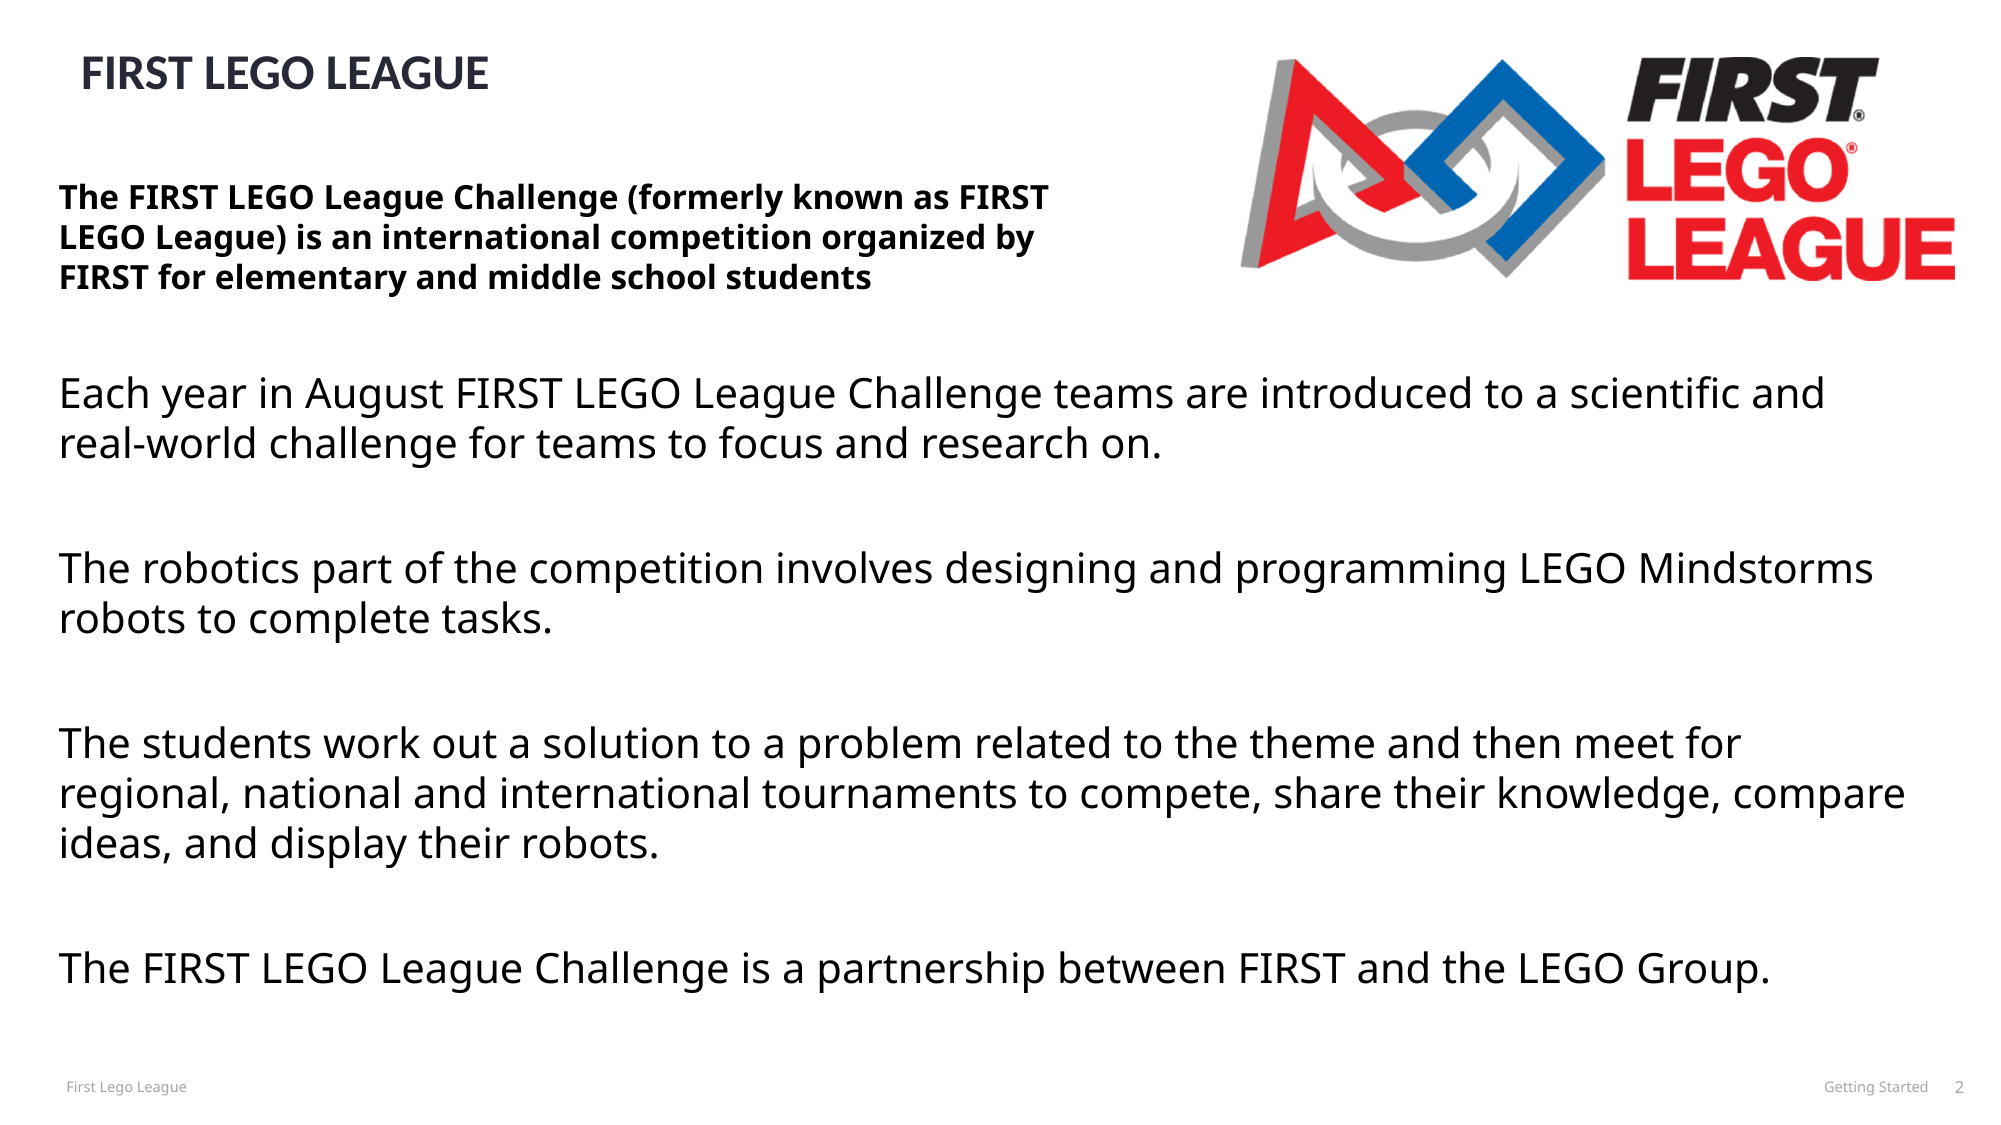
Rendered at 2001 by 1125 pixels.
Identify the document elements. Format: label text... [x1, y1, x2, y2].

text_box The FIRST LEGO League Challenge (formerly known as FIRST LEGO League) is an international competition organized by FIRST for elementary and middle school students [43, 168, 1113, 304]
picture [1172, 0, 2000, 388]
list Each year in August FIRST LEGO League Challenge teams are introduced to a scientific and real-world challenge for teams to focus and research on. The robotics part of the competition involves designing and programming LEGO Mindstorms robots to complete tasks. The students work out a solution to a problem related to the theme and then meet for regional, national and international tournaments to compete, share their knowledge, compare ideas, and display their robots. The FIRST LEGO League Challenge is a partnership between FIRST and the LEGO Group. [43, 359, 1938, 1063]
title First LEGO League [66, 38, 1172, 113]
